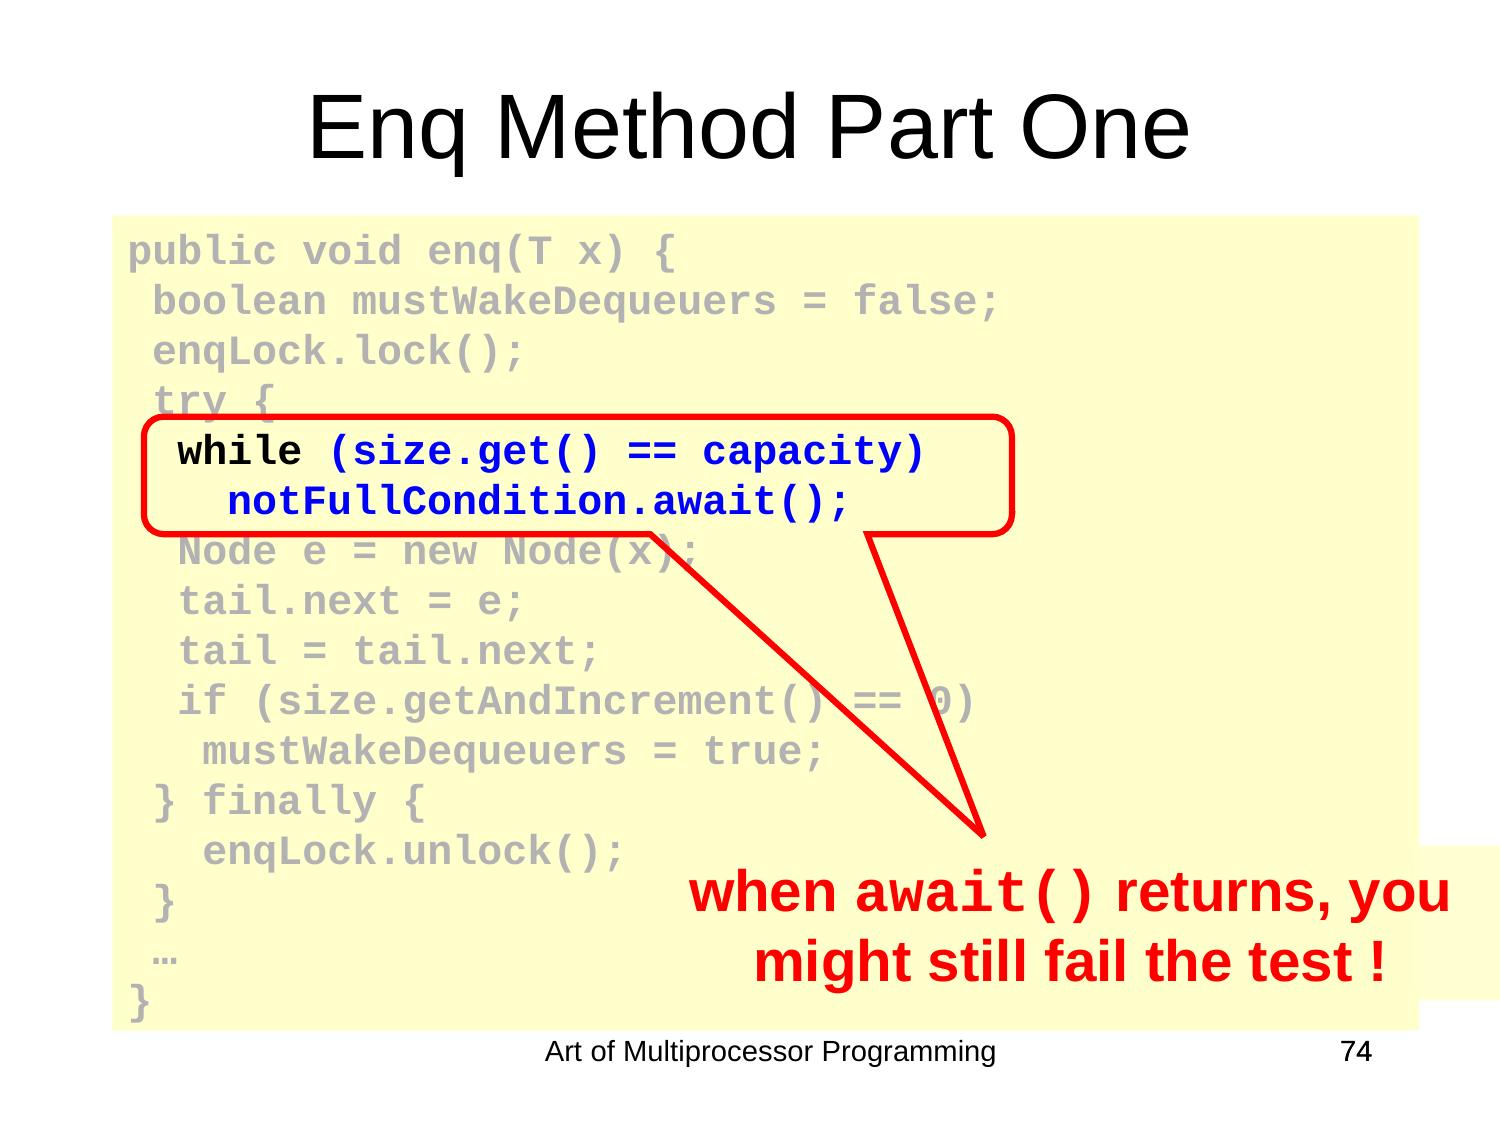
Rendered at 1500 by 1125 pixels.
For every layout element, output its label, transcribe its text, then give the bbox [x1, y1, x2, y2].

footer Art of Multiprocessor Programming [512, 1031, 1030, 1101]
title Enq Method Part One [112, 27, 1388, 216]
text_box [143, 416, 1012, 837]
text_box public void enq(T x) { boolean mustWakeDequeuers = false; enqLock.lock(); try { while (size.get() == capacity) notFullCondition.await(); Node e = new Node(x); tail.next = e; tail = tail.next; if (size.getAndIncrement() == 0) mustWakeDequeuers = true; } finally { enqLock.unlock(); } … } [112, 215, 1420, 1031]
text_box 74 [1074, 1031, 1388, 1100]
text_box when await() returns, you might still fail the test ! [642, 845, 1500, 1001]
